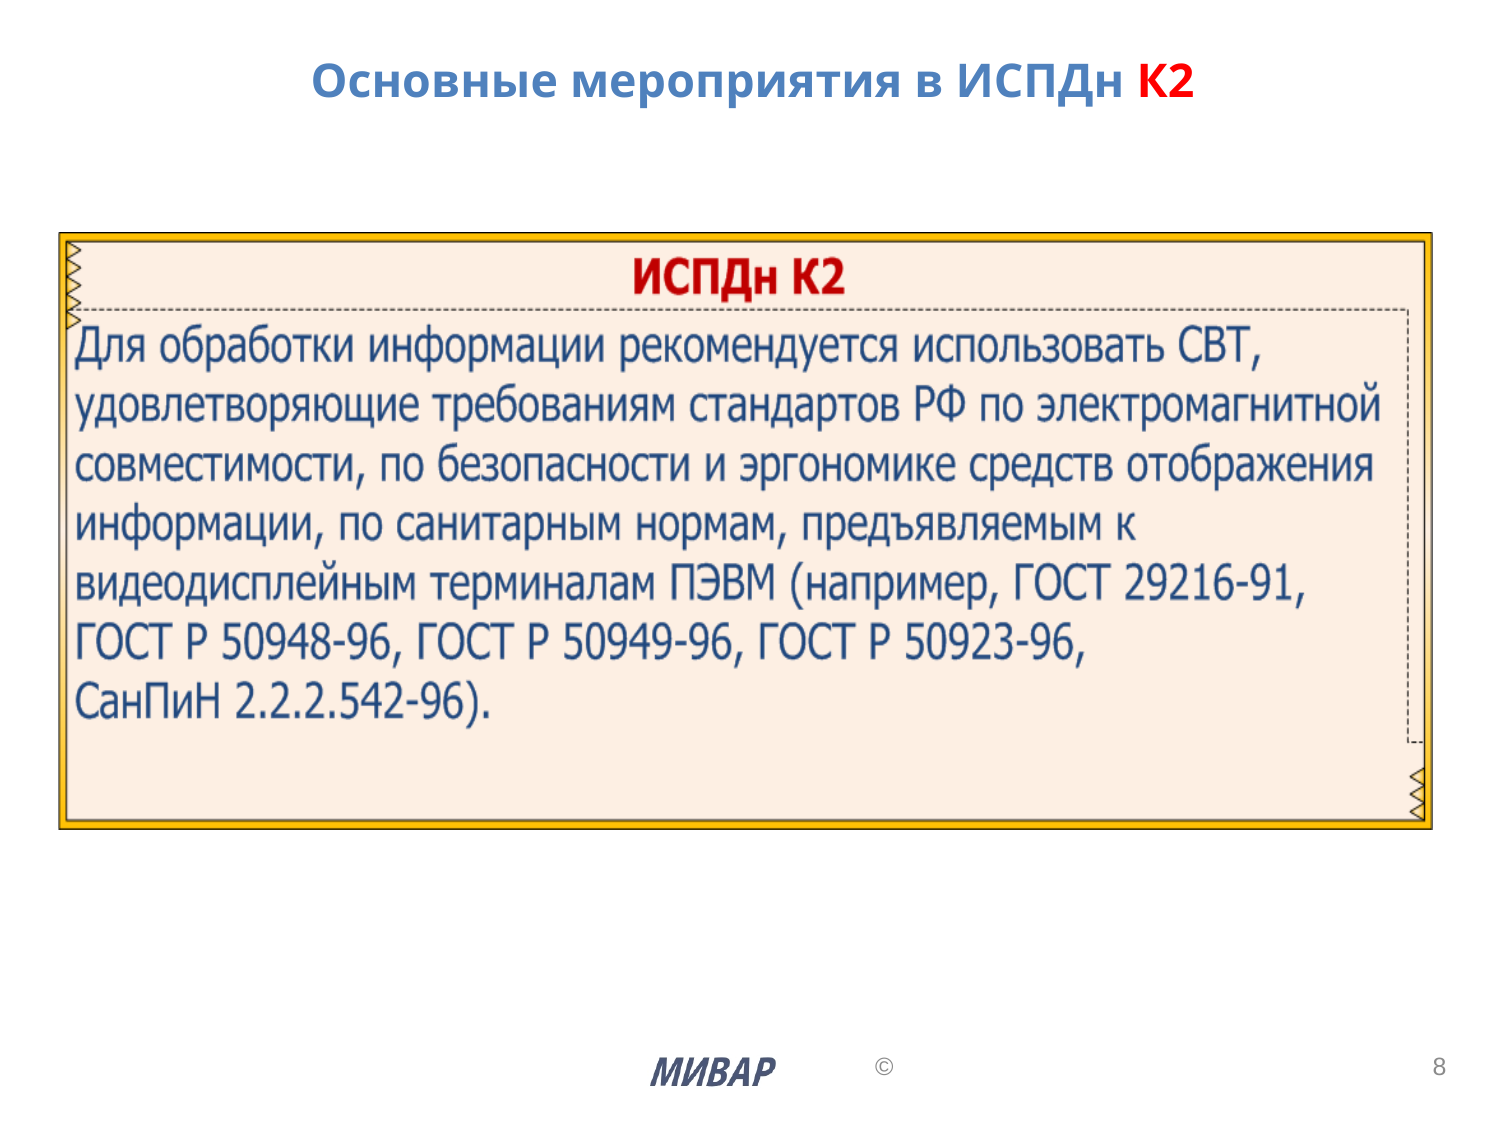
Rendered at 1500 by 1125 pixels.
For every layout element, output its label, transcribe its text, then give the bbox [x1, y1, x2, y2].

picture [57, 232, 1433, 830]
title Основные мероприятия в ИСПДн К2 [34, 43, 1471, 115]
picture [646, 1054, 779, 1089]
slide_number © 8 [769, 1042, 1462, 1103]
